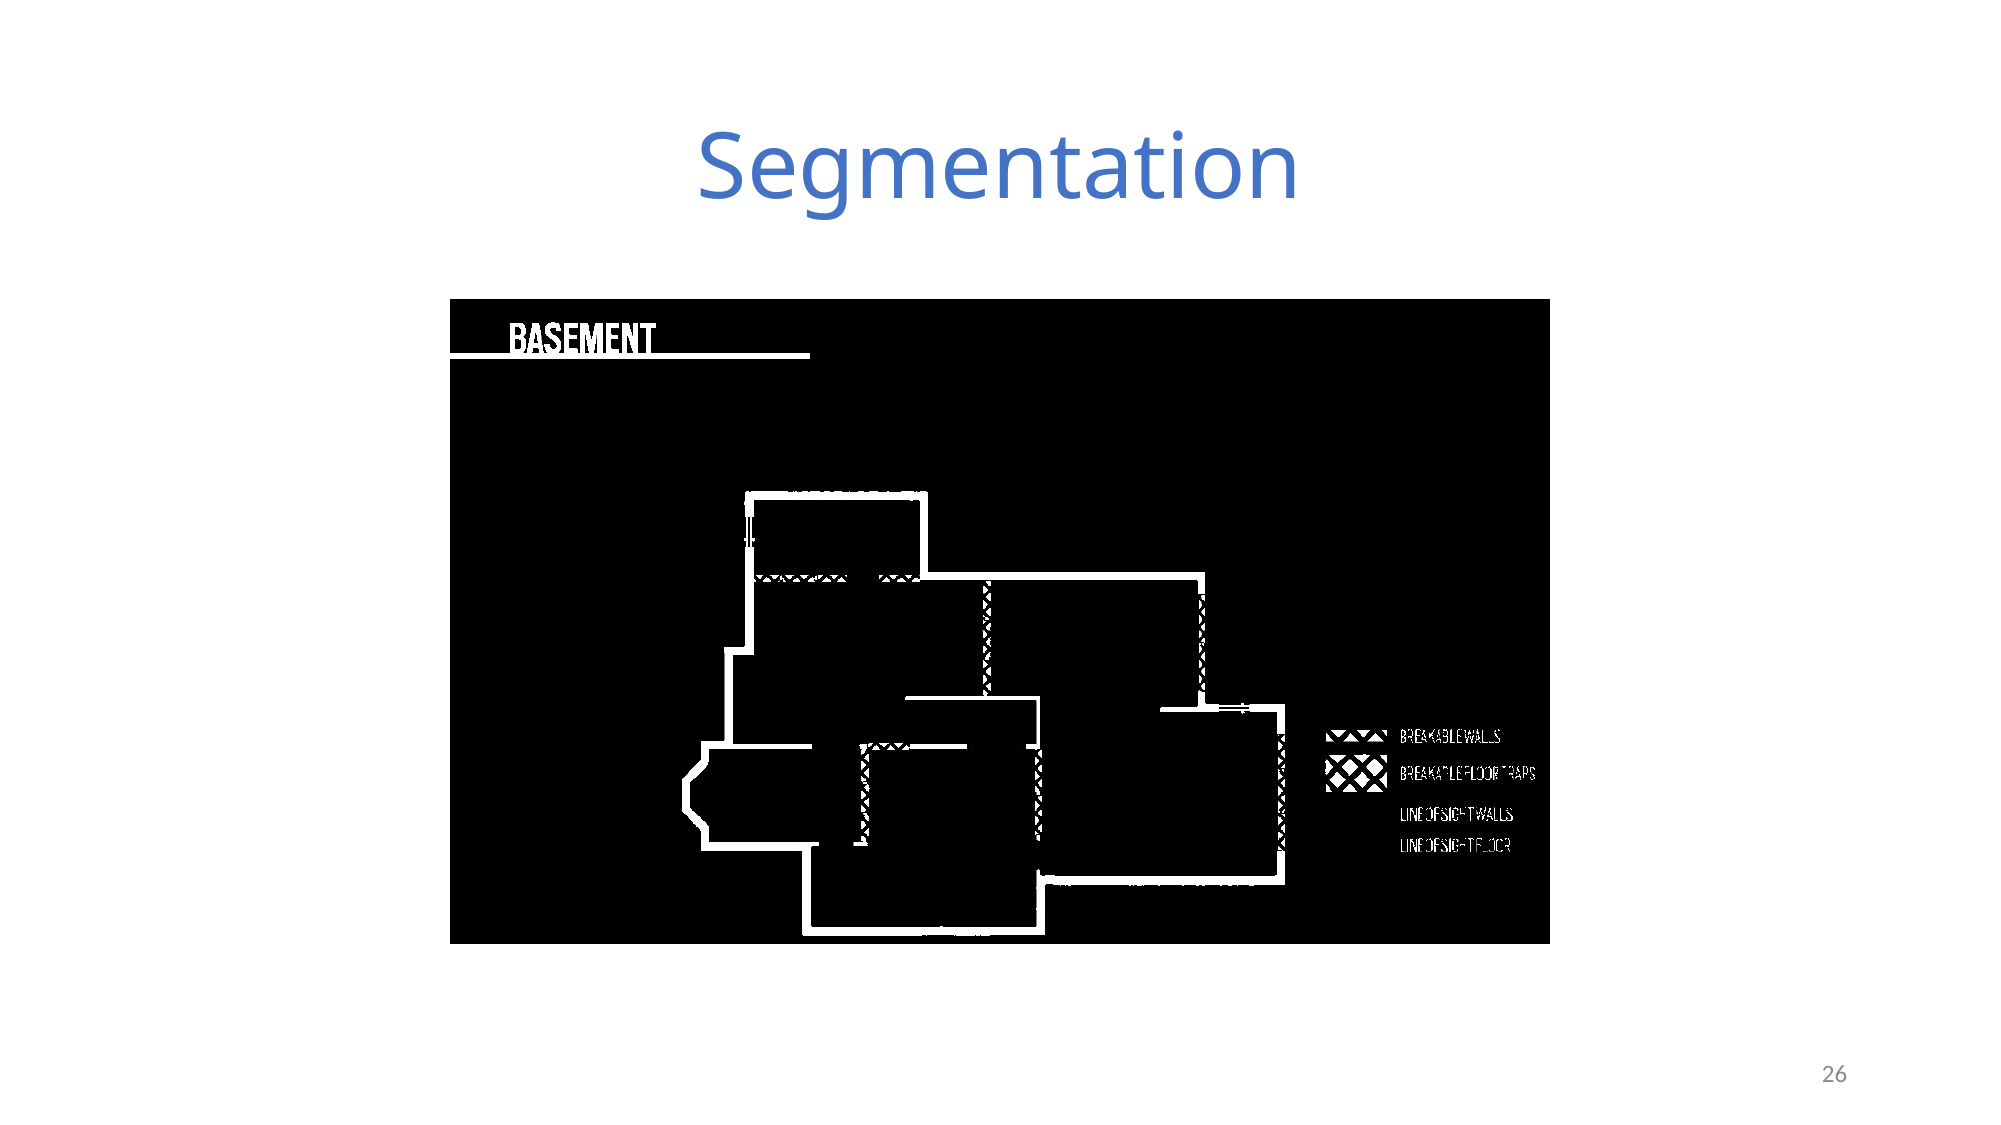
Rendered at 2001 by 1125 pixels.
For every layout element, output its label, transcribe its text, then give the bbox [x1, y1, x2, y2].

slide_number 26 [1412, 1042, 1863, 1103]
picture [450, 299, 1550, 944]
list [137, 299, 1863, 1014]
title Segmentation [137, 59, 1863, 278]
